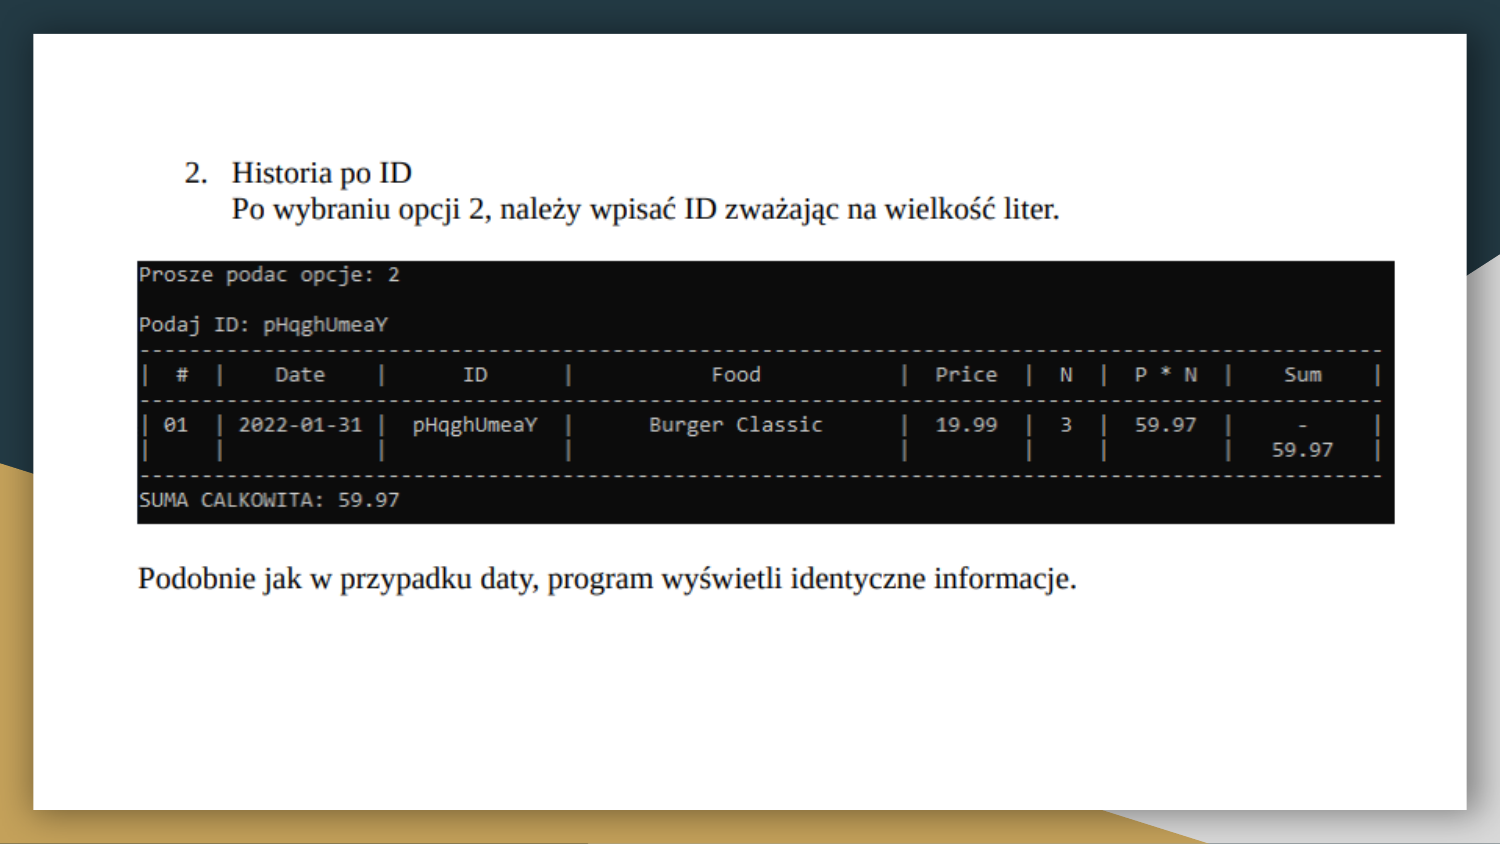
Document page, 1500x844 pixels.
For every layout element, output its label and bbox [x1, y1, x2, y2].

picture [89, 135, 1431, 648]
